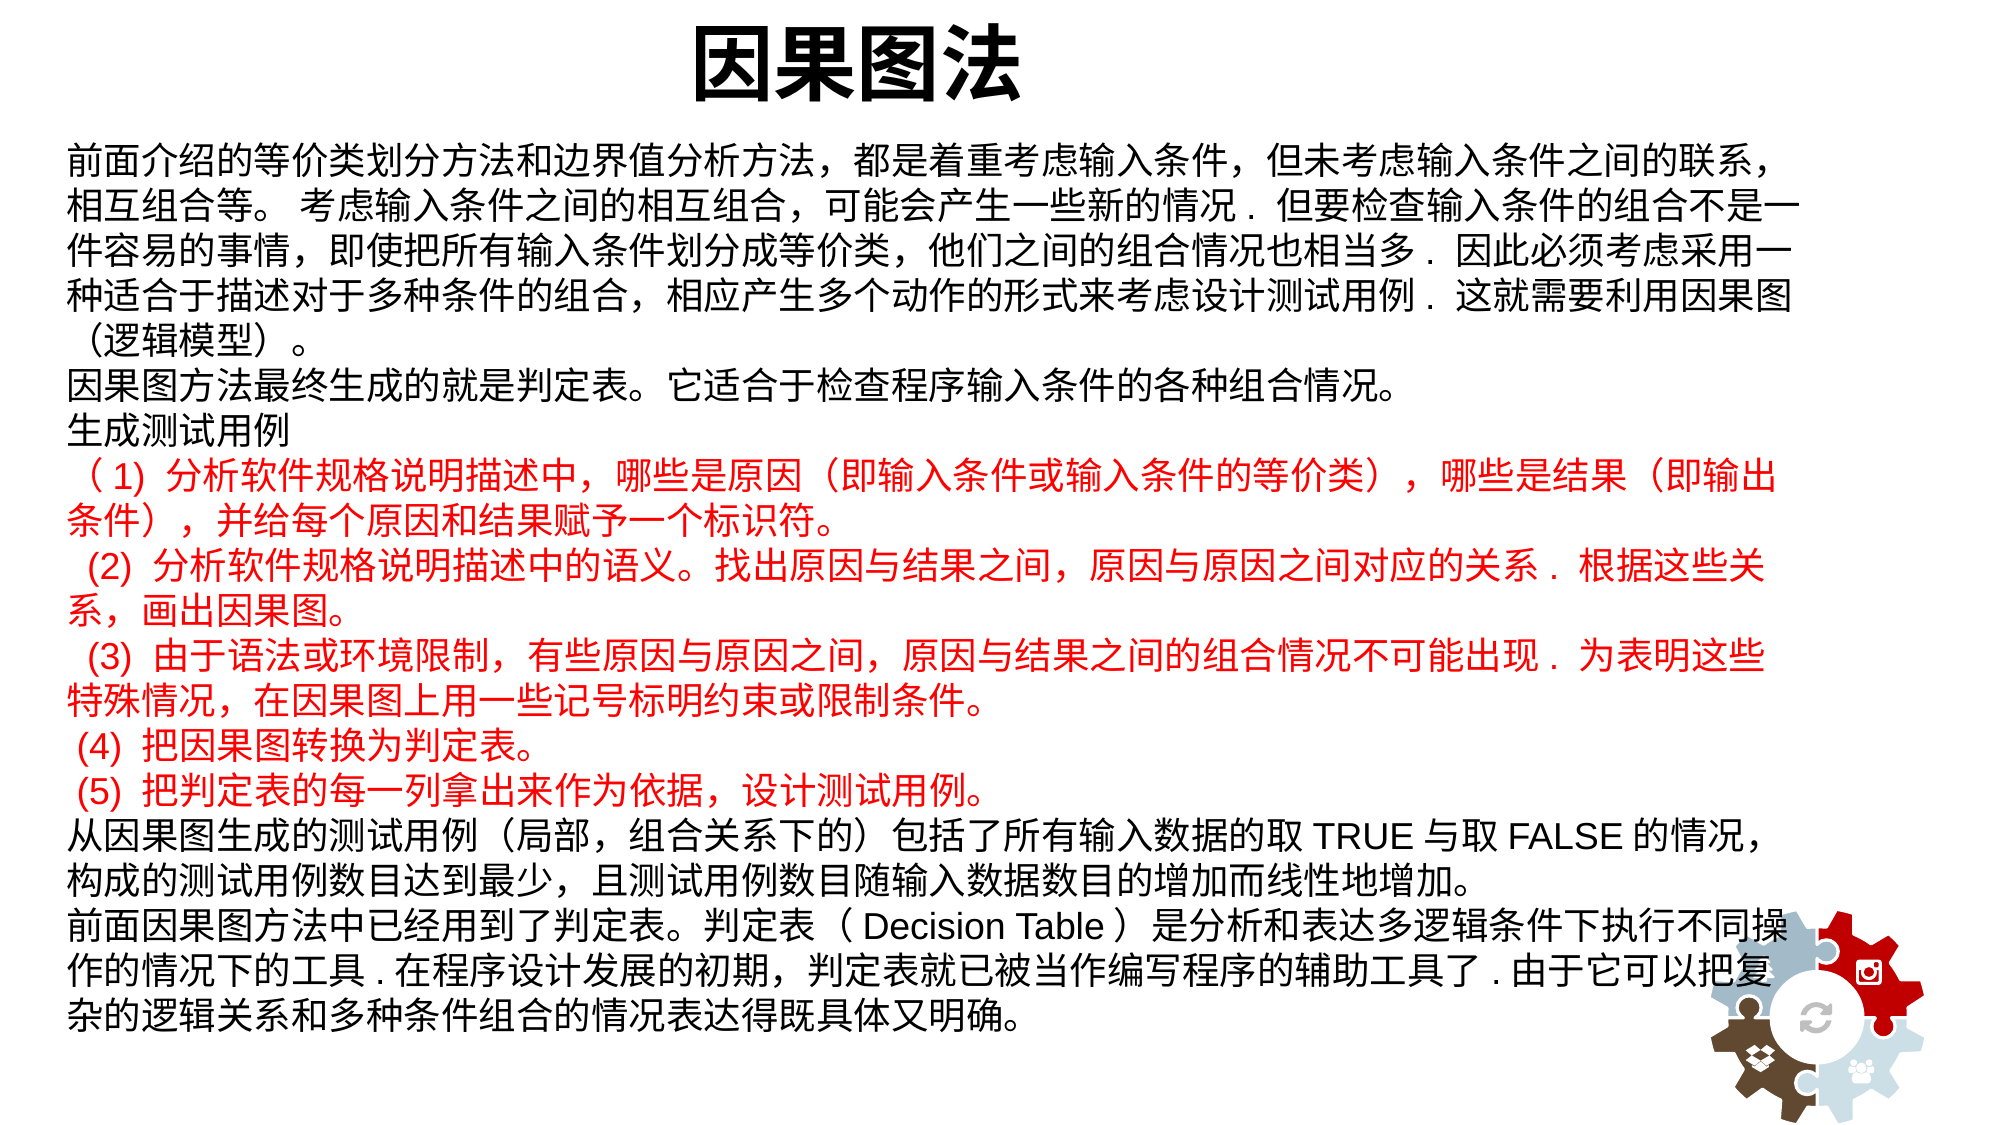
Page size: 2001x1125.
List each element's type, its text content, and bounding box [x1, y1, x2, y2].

text_box 前面介绍的等价类划分方法和边界值分析方法，都是着重考虑输入条件，但未考虑输入条件之间的联系，相互组合等。 考虑输入条件之间的相互组合，可能会产生一些新的情况. 但要检查输入条件的组合不是一件容易的事情，即使把所有输入条件划分成等价类，他们之间的组合情况也相当多. 因此必须考虑采用一种适合于描述对于多种条件的组合，相应产生多个动作的形式来考虑设计测试用例. 这就需要利用因果图（逻辑模型）。 因果图方法最终生成的就是判定表。它适合于检查程序输入条件的各种组合情况。 生成测试用例 （1) 分析软件规格说明描述中，哪些是原因（即输入条件或输入条件的等价类），哪些是结果（即输出条件），并给每个原因和结果赋予一个标识符。 (2) 分析软件规格说明描述中的语义。找出原因与结果之间，原因与原因之间对应的关系. 根据这些关系，画出因果图。 (3) 由于语法或环境限制，有些原因与原因之间，原因与结果之间的组合情况不可能出现. 为表明这些特殊情况，在因果图上用一些记号标明约束或限制条件。 (4) 把因果图转换为判定表。 (5) 把判定表的每一列拿出来作为依据，设计测试用例。 从因果图生成的测试用例（局部，组合关系下的）包括了所有输入数据的取TRUE与取FALSE的情况，构成的测试用例数目达到最少，且测试用例数目随输入数据数目的增加而线性地增加。 前面因果图方法中已经用到了判定表。判定表（Decision Table）是分析和表达多逻辑条件下执行不同操作的情况下的工具.在程序设计发展的初期，判定表就已被当作编写程序的辅助工具了.由于它可以把复杂的逻辑关系和多种条件组合的情况表达得既具体又明确。 [51, 130, 1818, 1045]
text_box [1709, 909, 1926, 1125]
text_box 因果图法 [675, 3, 1676, 130]
